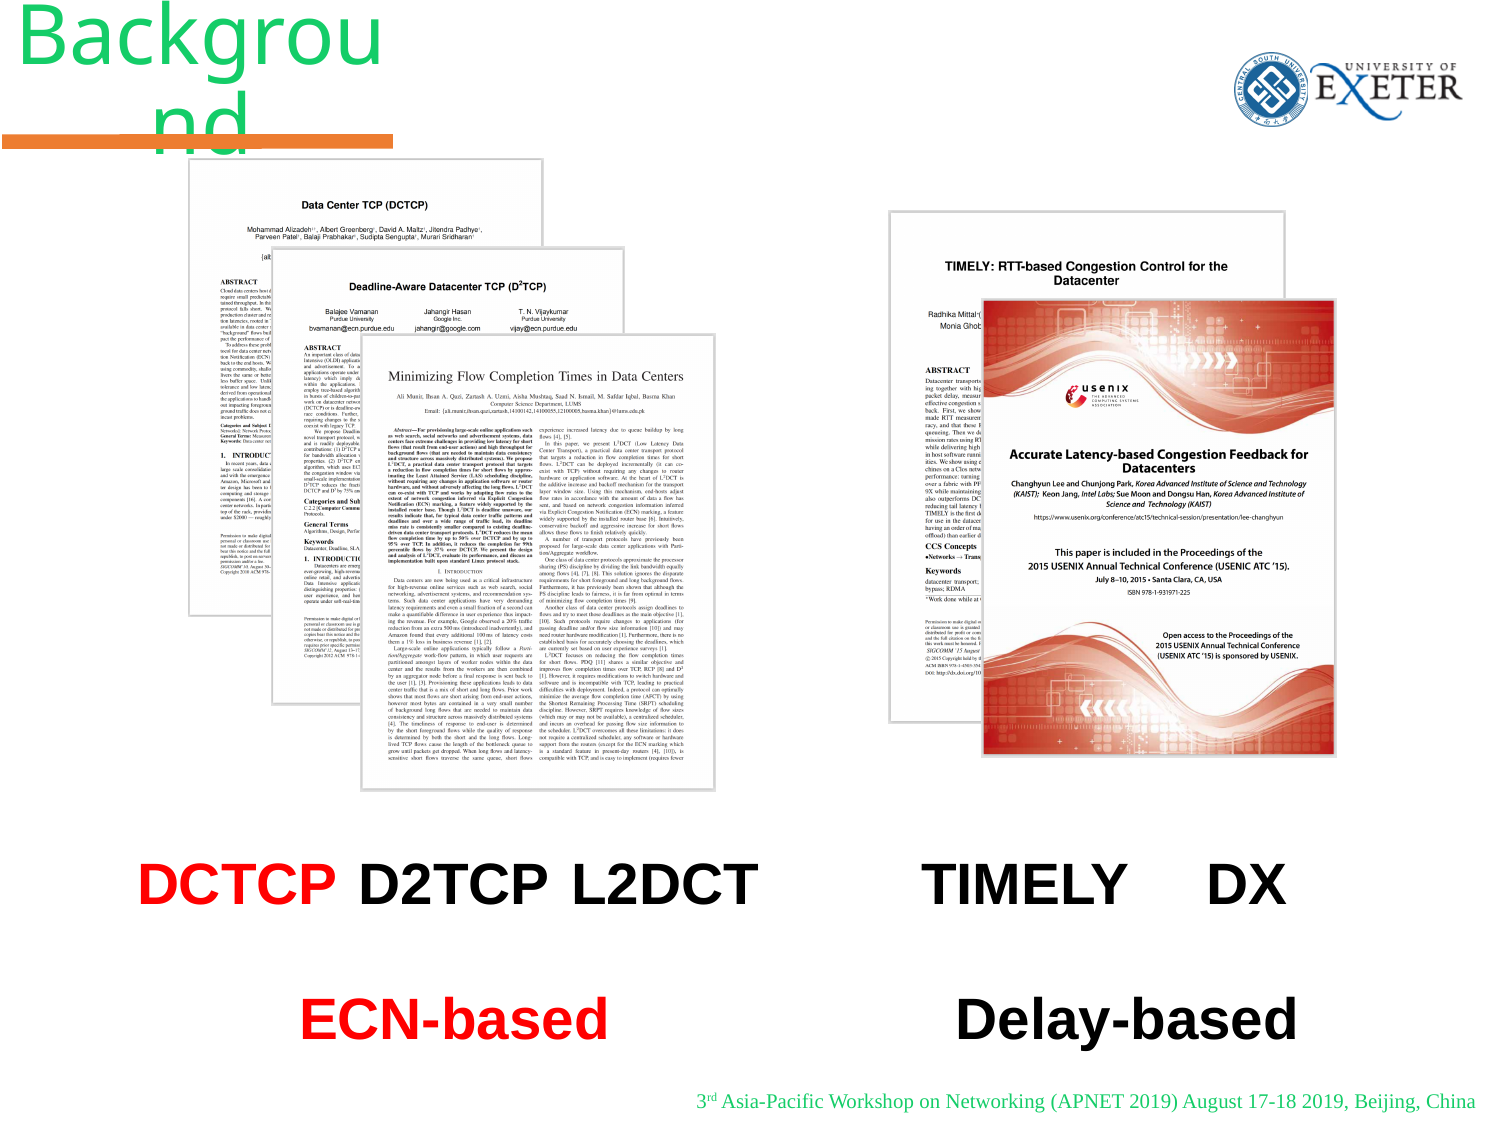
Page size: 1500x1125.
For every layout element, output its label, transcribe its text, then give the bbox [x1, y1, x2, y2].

picture [1234, 52, 1464, 127]
text_box TIMELY [906, 838, 1148, 924]
picture [188, 157, 716, 792]
text_box DX [1191, 838, 1305, 924]
text_box ECN-based [284, 973, 632, 1059]
text_box L2DCT [556, 838, 783, 924]
title Background [0, 30, 413, 135]
picture [888, 210, 1337, 758]
text_box DCTCP [122, 838, 344, 924]
text_box Delay-based [940, 973, 1316, 1059]
text_box D2TCP [344, 838, 556, 924]
text_box 3rd Asia-Pacific Workshop on Networking (APNET 2019) August 17-18 2019, Beijing, China [678, 1079, 1494, 1120]
